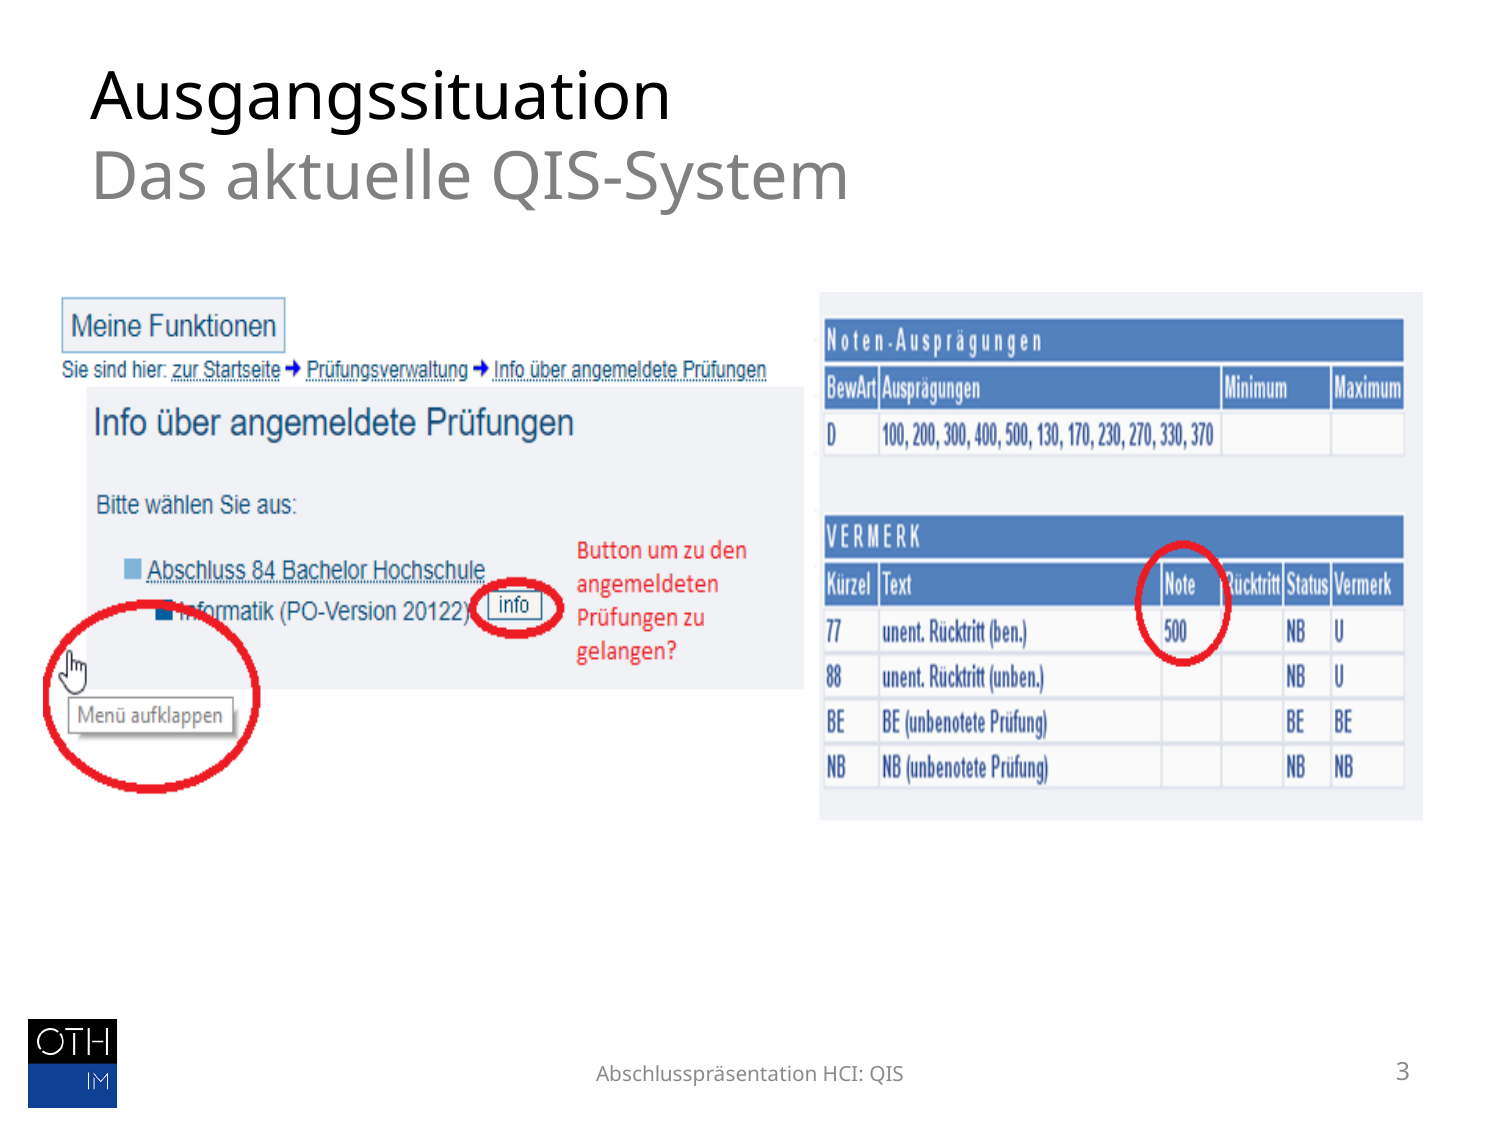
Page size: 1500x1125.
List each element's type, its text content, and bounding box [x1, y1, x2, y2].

footer Abschlusspräsentation HCI: QIS [512, 1042, 988, 1103]
title Ausgangssituation Das aktuelle QIS-System [75, 45, 1425, 233]
picture [28, 1019, 119, 1108]
slide_number 3 [1074, 1042, 1425, 1103]
picture [43, 292, 1423, 824]
